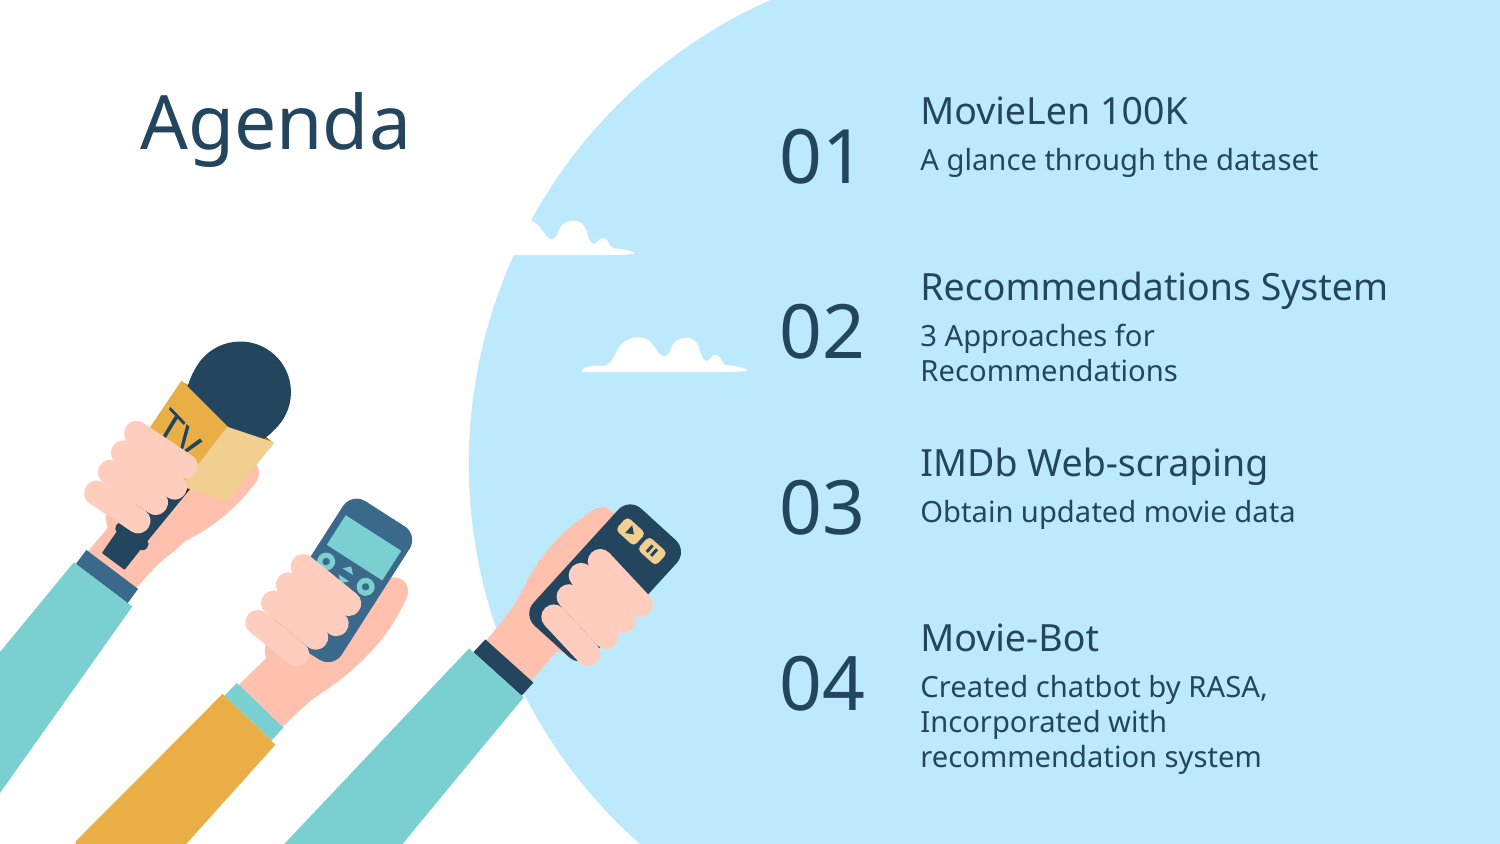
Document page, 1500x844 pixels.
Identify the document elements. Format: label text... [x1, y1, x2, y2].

title Agenda [125, 77, 696, 303]
subtitle A glance through the dataset [905, 126, 1361, 221]
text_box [75, 824, 263, 844]
title MovieLen 100K [905, 77, 1361, 126]
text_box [302, 498, 415, 502]
title Recommendations System [905, 253, 1428, 323]
subtitle Created chatbot by RASA, Incorporated with recommendation system [905, 653, 1361, 785]
title 02 [670, 278, 881, 380]
title IMDb Web-scraping [905, 429, 1361, 477]
title 04 [687, 630, 881, 731]
subtitle 3 Approaches for Recommendations [905, 302, 1361, 397]
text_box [268, 504, 684, 844]
title 03 [670, 454, 881, 555]
title 01 [670, 102, 881, 204]
title Movie-Bot [905, 605, 1361, 653]
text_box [0, 341, 298, 815]
subtitle Obtain updated movie data [905, 477, 1361, 572]
